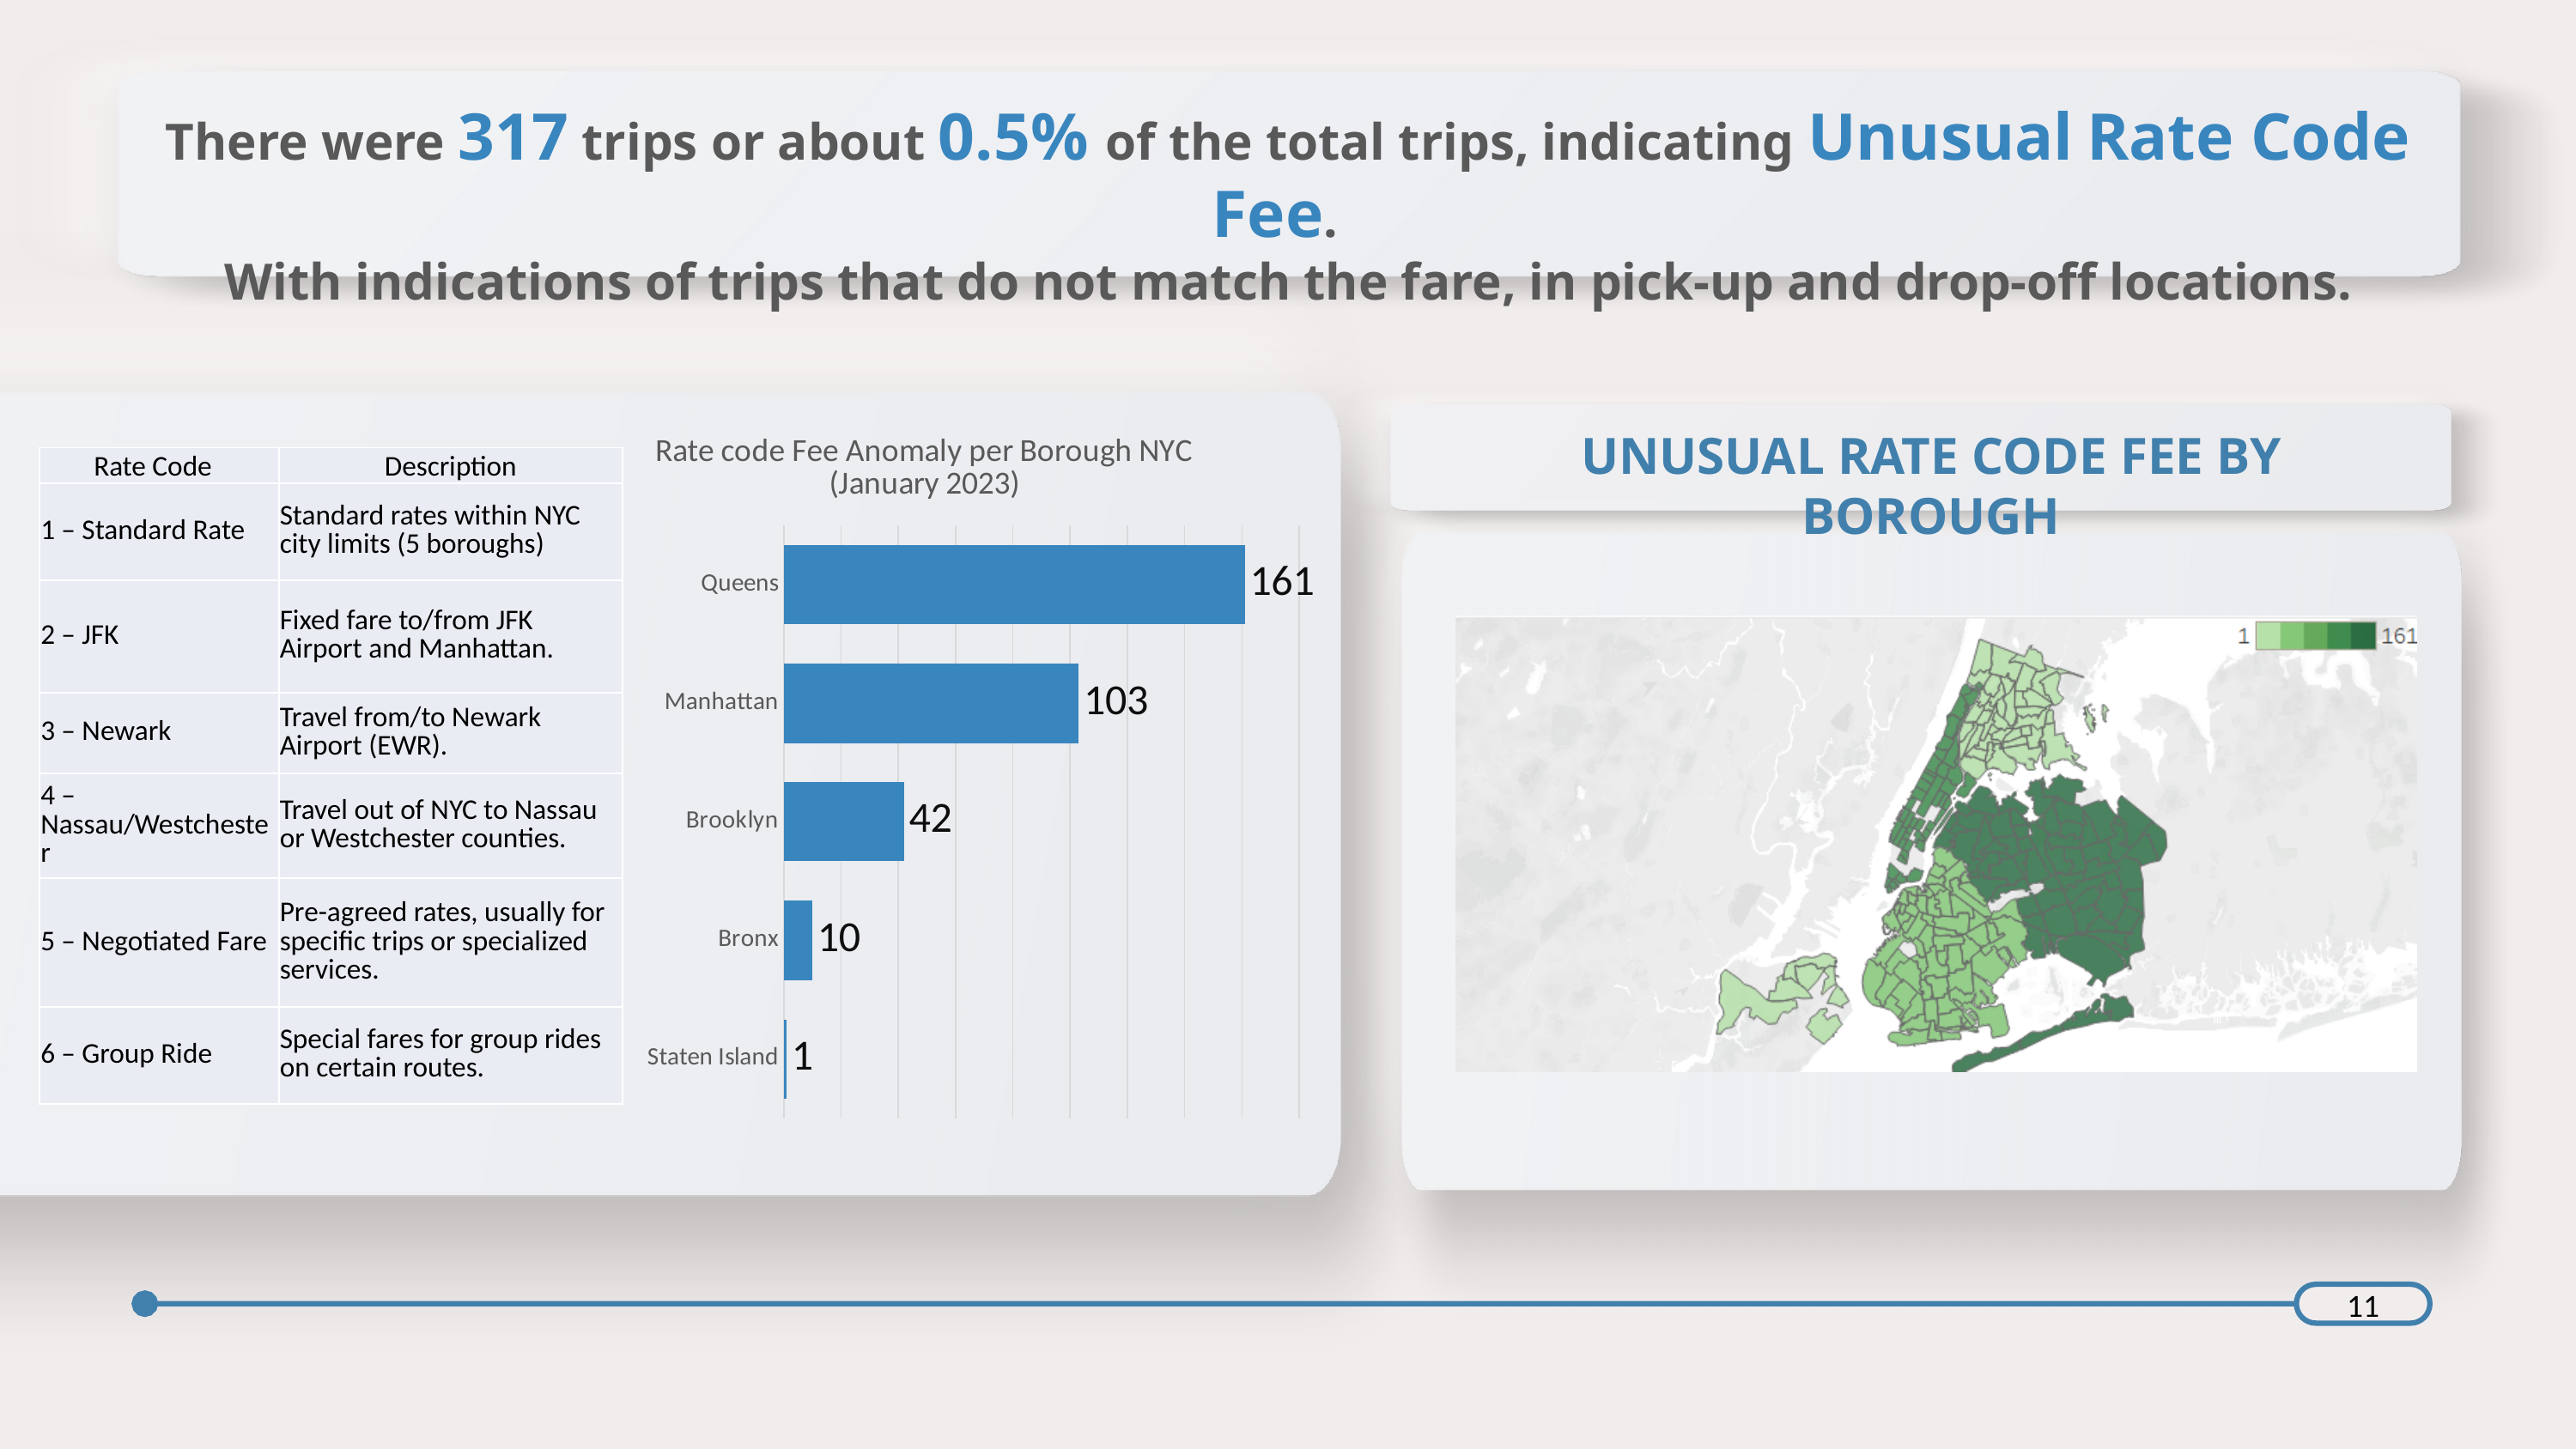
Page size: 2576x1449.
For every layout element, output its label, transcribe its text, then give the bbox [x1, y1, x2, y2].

table_cell Pre-agreed rates, usually for specific trips or specialized services. [280, 879, 553, 1006]
picture [1455, 615, 2418, 1072]
text_box [0, 233, 1431, 1353]
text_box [26, 56, 2556, 296]
text_box UNUSUAL RATE CODE FEE BY BOROUGH [1489, 424, 2373, 545]
table_cell Travel out of NYC to Nassau or Westchester counties. [280, 774, 553, 877]
table_cell 3 – Newark [40, 694, 278, 773]
chart [557, 410, 1320, 1138]
text_box [136, 1294, 2292, 1313]
table_cell Special fares for group rides on certain routes. [280, 1008, 553, 1103]
table_cell 4 – Nassau/Westchester [40, 774, 278, 877]
table_cell 5 – Negotiated Fare [40, 879, 278, 1006]
table_cell 6 – Group Ride [40, 1008, 278, 1103]
table_cell Standard rates within NYC city limits (5 boroughs) [280, 484, 553, 579]
table_cell Fixed fare to/from JFK Airport and Manhattan. [280, 581, 553, 692]
text_box [16, 60, 2552, 306]
table_header Rate Code [40, 448, 278, 482]
text_box [1337, 383, 2504, 531]
table_header Description [280, 448, 553, 482]
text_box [2296, 1283, 2431, 1324]
table_cell 2 – JFK [40, 581, 278, 692]
text_box There were 317 trips or about 0.5% of the total trips, indicating Unusual Rate Code Fee. With indications of trips that do not match the fare, in pick-up and drop-off locations. [144, 95, 2432, 310]
table_cell Travel from/to Newark Airport (EWR). [280, 694, 553, 773]
text_box [1347, 403, 2514, 1319]
table_cell 1 – Standard Rate [40, 484, 278, 579]
